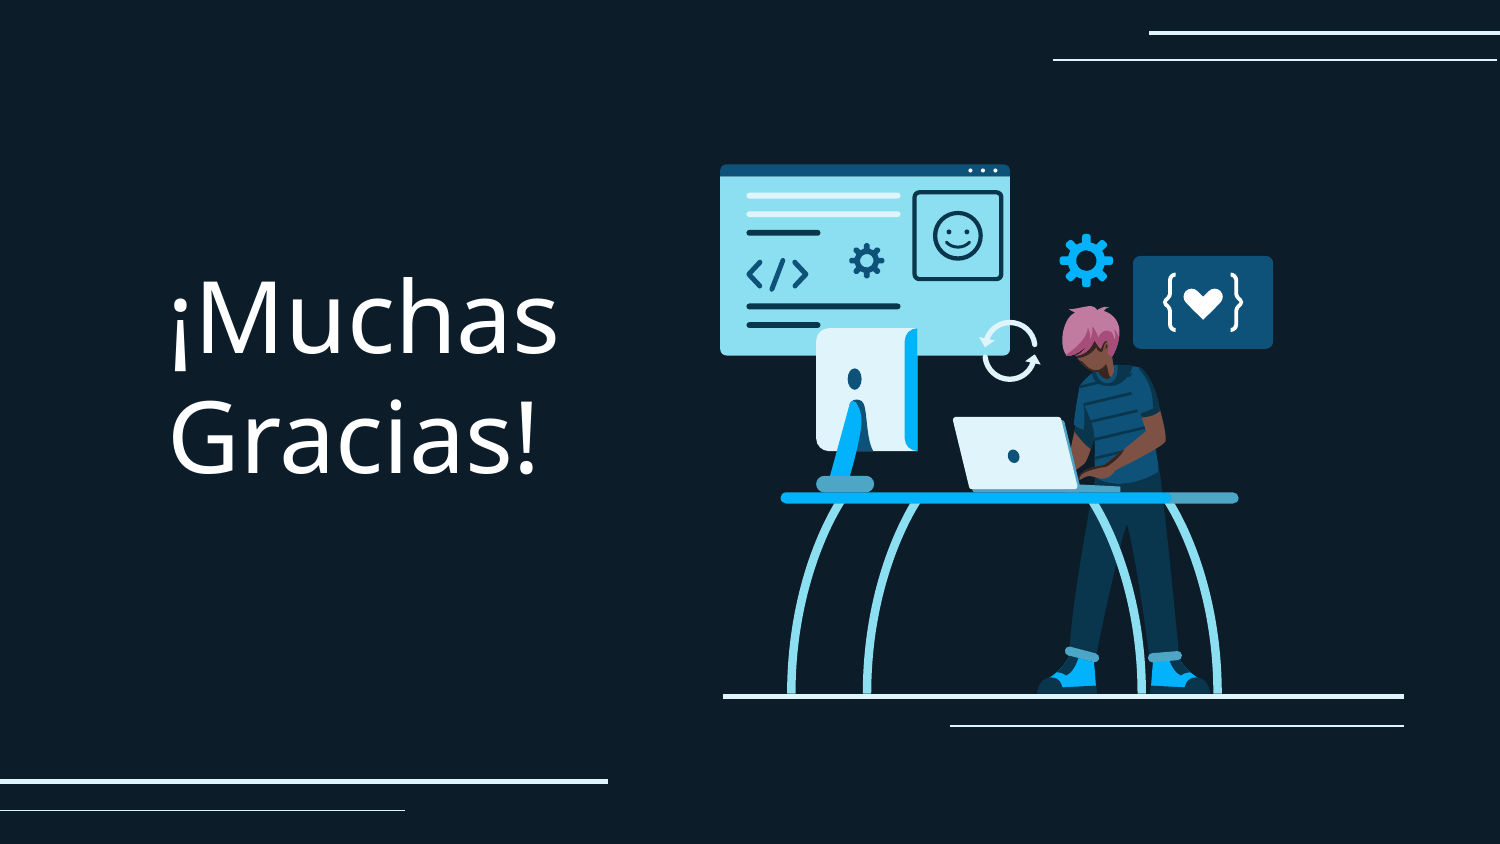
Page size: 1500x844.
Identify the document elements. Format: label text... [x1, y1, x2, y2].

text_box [719, 164, 1404, 727]
text_box ¡Muchas Gracias! [152, 259, 597, 509]
